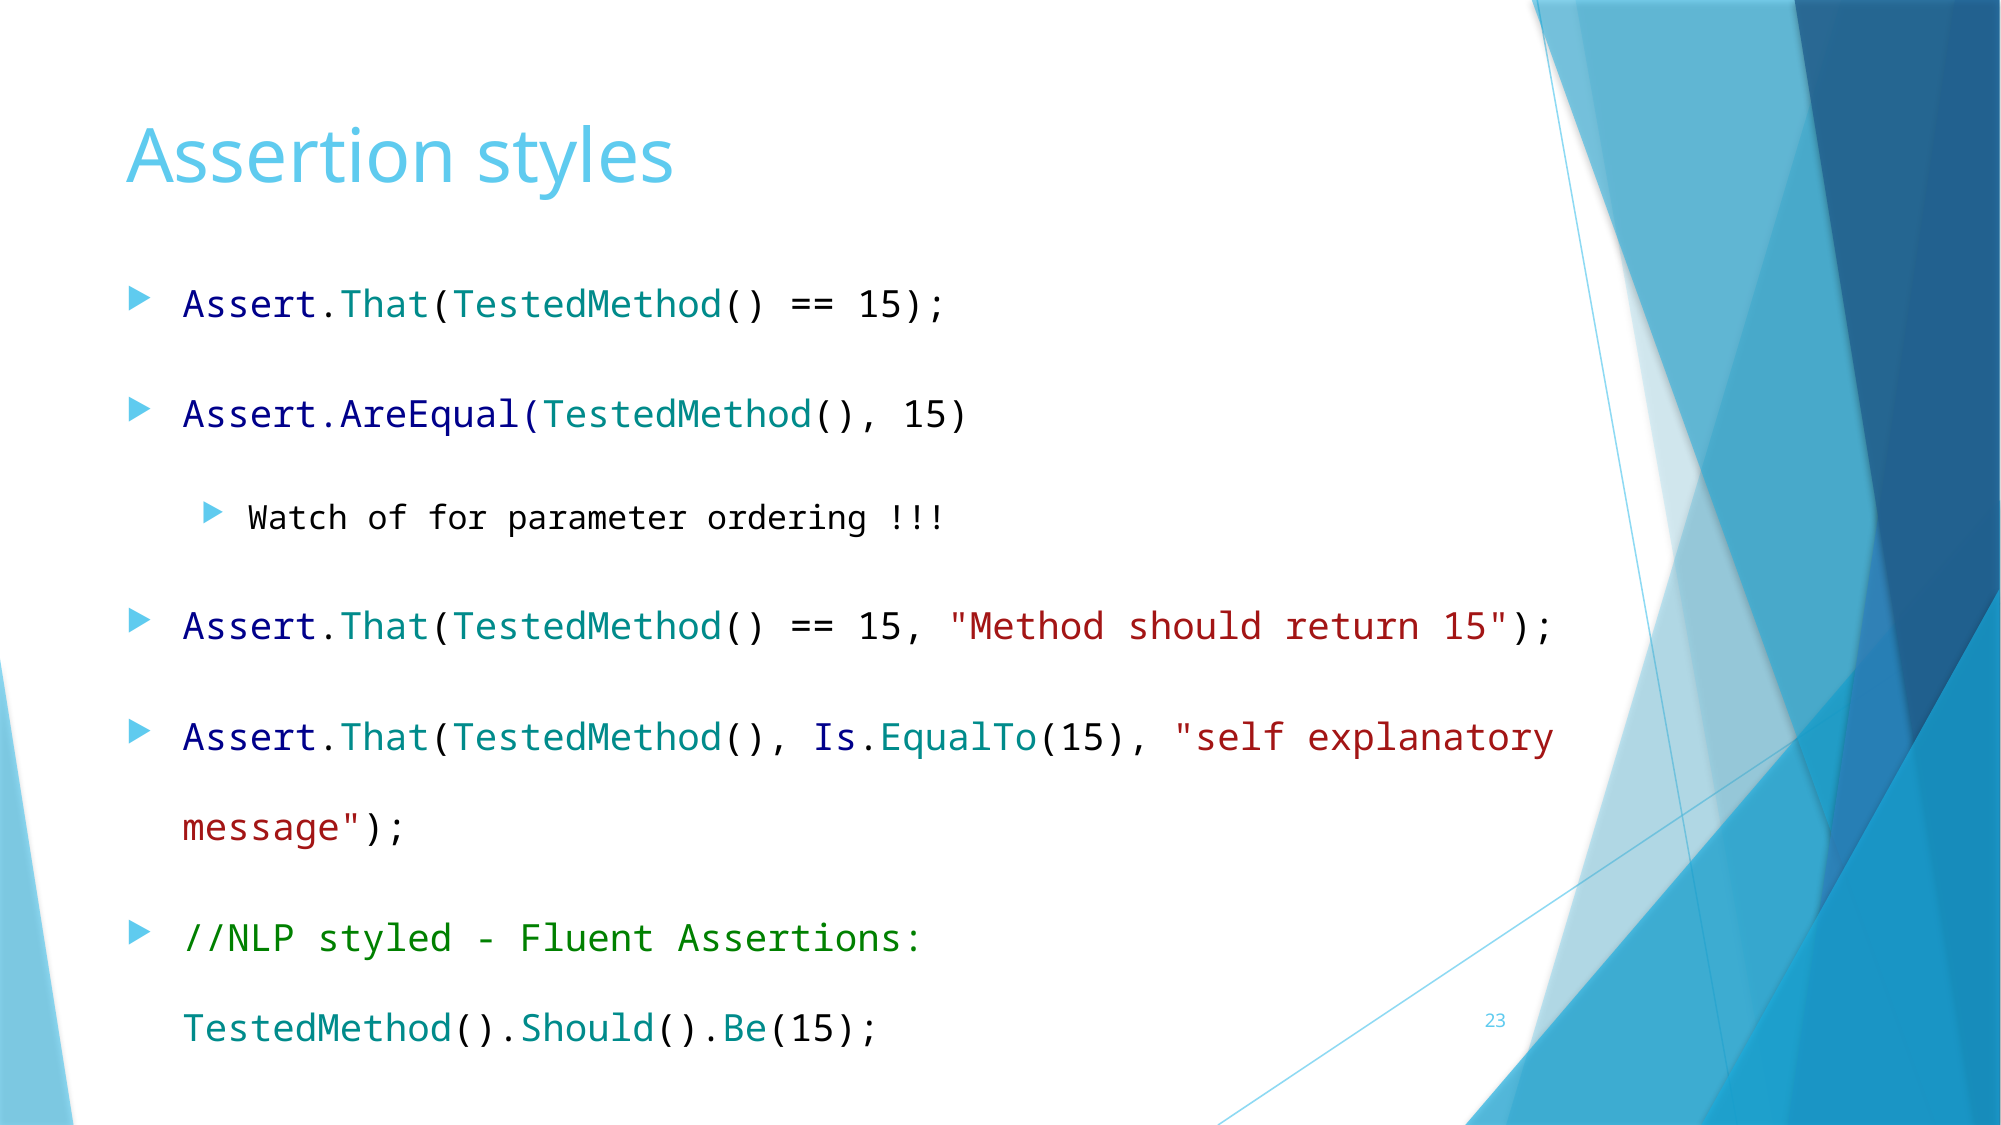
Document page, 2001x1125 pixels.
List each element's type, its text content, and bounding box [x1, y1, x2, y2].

list Assert.That(TestedMethod() == 15); Assert.AreEqual(TestedMethod(), 15) Watch of for parameter ordering !!! Assert.That(TestedMethod() == 15, "Method should return 15"); Assert.That(TestedMethod(), Is.EqualTo(15), "self explanatory message"); //NLP styled - Fluent Assertions: TestedMethod().Should().Be(15); [111, 227, 1722, 992]
title Assertion styles [111, 99, 1522, 211]
slide_number 23 [1409, 991, 1522, 1051]
